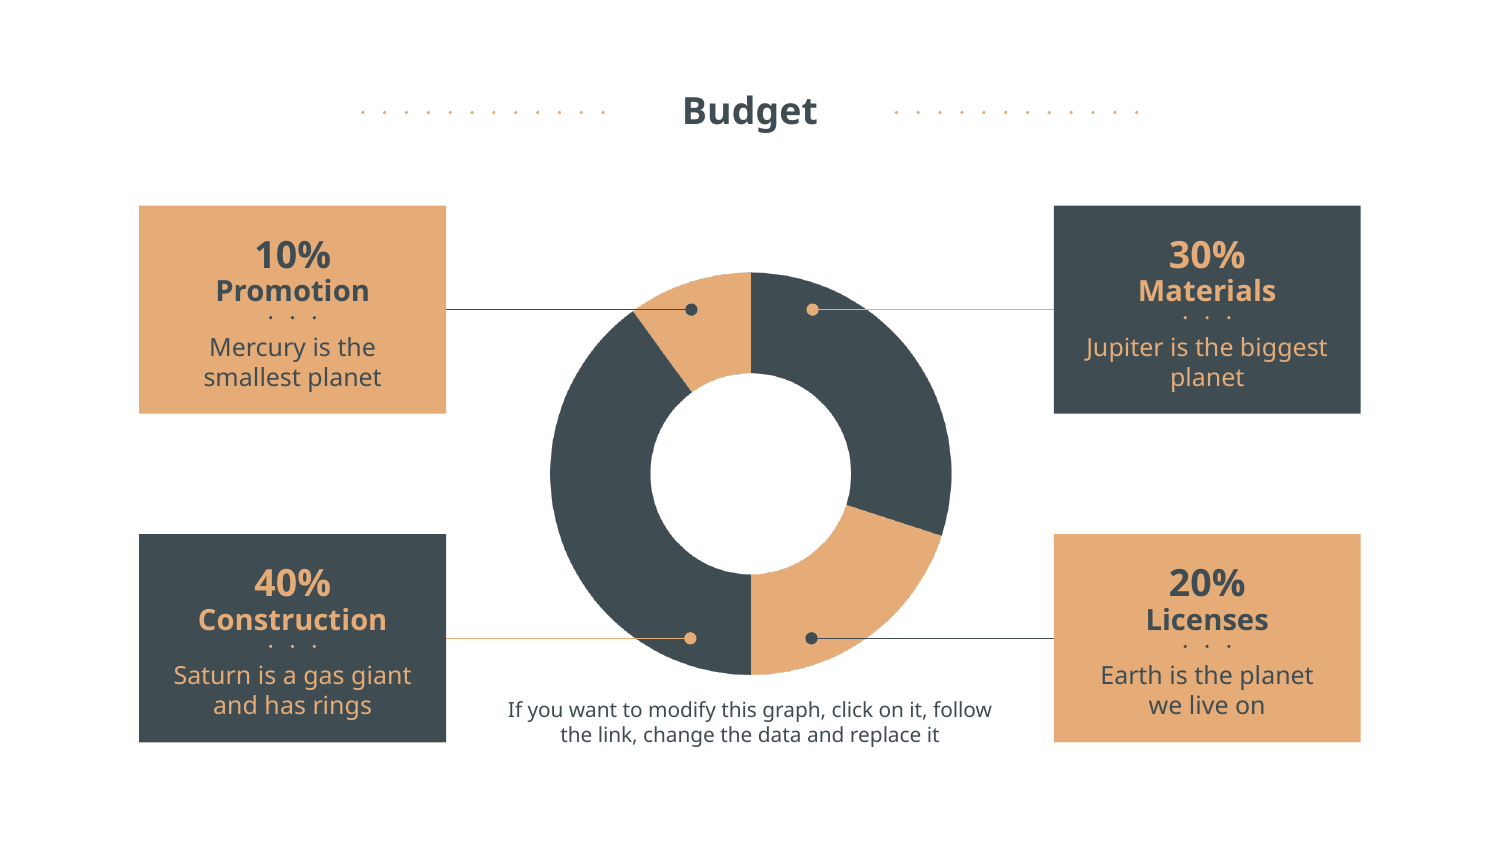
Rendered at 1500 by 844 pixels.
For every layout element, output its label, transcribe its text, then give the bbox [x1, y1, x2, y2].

text_box [139, 205, 447, 414]
title Budget [278, 71, 1222, 166]
title Construction [152, 609, 434, 655]
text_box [360, 110, 606, 115]
text_box [1053, 534, 1361, 743]
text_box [268, 315, 317, 320]
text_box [894, 110, 1140, 115]
subtitle Mercury is the smallest planet [156, 316, 429, 384]
title 10% [152, 226, 434, 280]
text_box If you want to modify this graph, click on it, follow the link, change the data and replace it [485, 681, 1014, 760]
title Licenses [1066, 609, 1348, 655]
title 30% [1066, 226, 1348, 280]
title 40% [152, 555, 434, 609]
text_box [268, 644, 317, 649]
text_box [1053, 205, 1361, 414]
subtitle Saturn is a gas giant and has rings [156, 644, 429, 713]
title Materials [1066, 280, 1348, 326]
text_box [139, 534, 447, 743]
title Promotion [152, 280, 434, 326]
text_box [1183, 315, 1232, 320]
title 20% [1066, 555, 1348, 609]
subtitle Jupiter is the biggest planet [1070, 316, 1344, 384]
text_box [1183, 644, 1232, 649]
picture [536, 250, 964, 697]
subtitle Earth is the planet we live on [1070, 644, 1344, 713]
